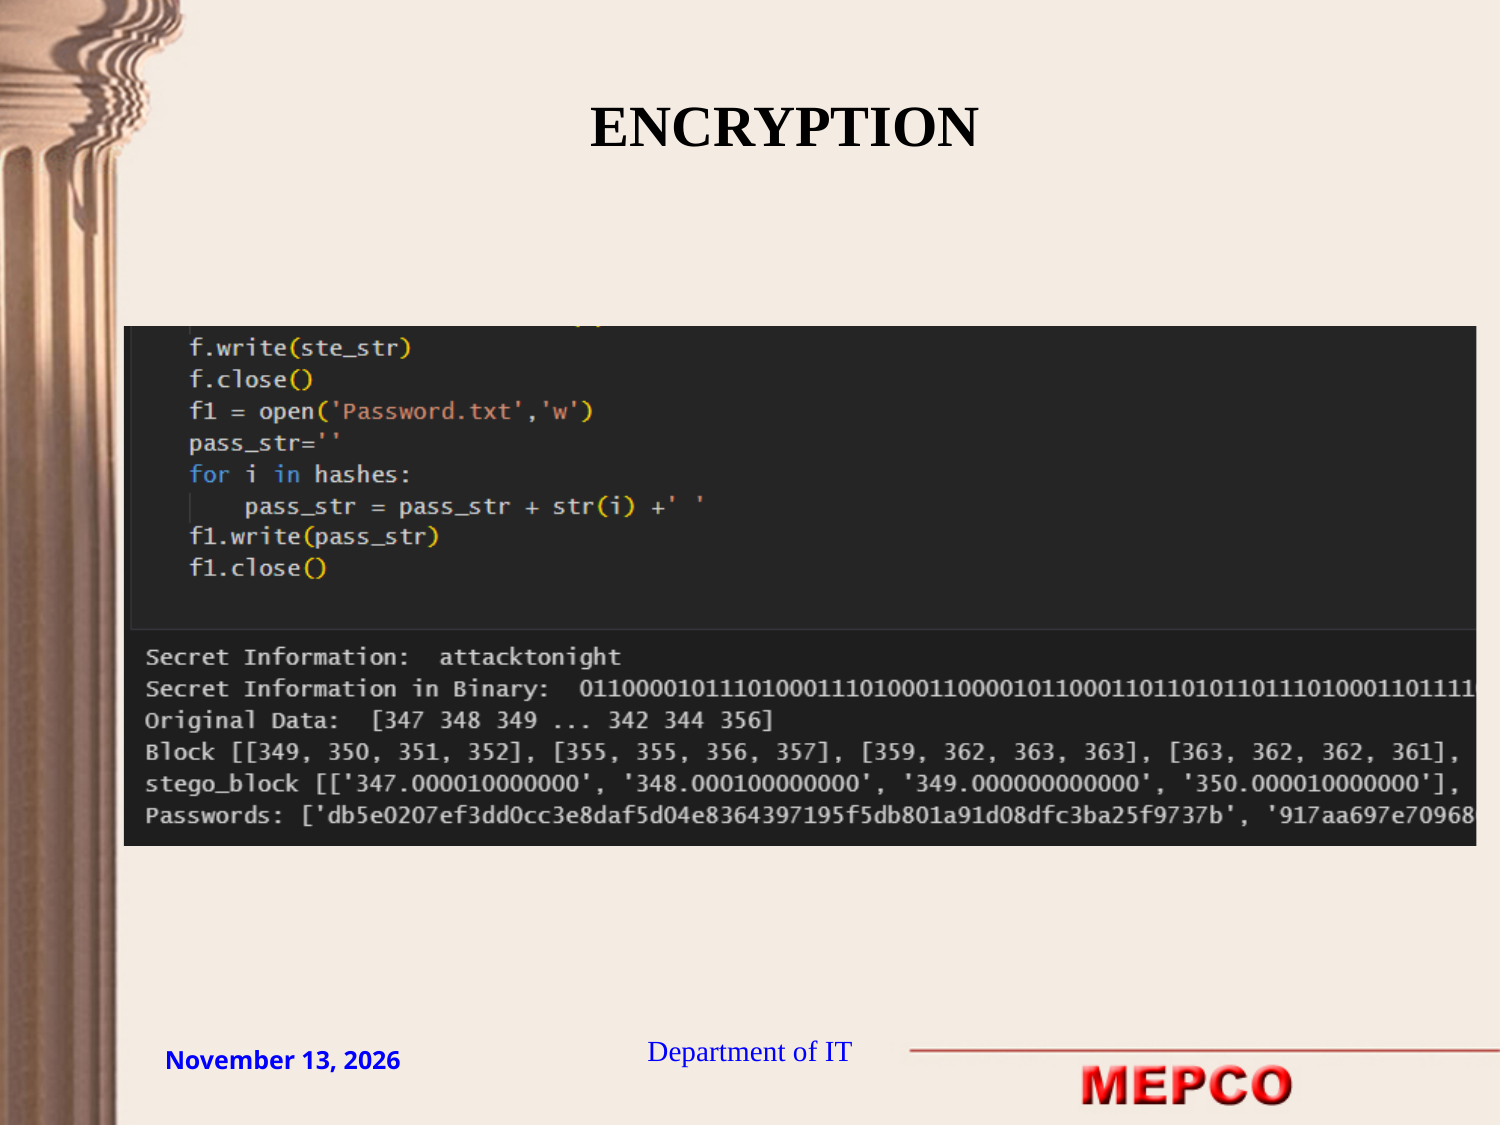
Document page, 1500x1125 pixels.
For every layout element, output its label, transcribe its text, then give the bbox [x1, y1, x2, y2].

title ENCRYPTION [198, 54, 1372, 191]
footer Department of IT [512, 1024, 988, 1101]
picture [0, 0, 1500, 1125]
